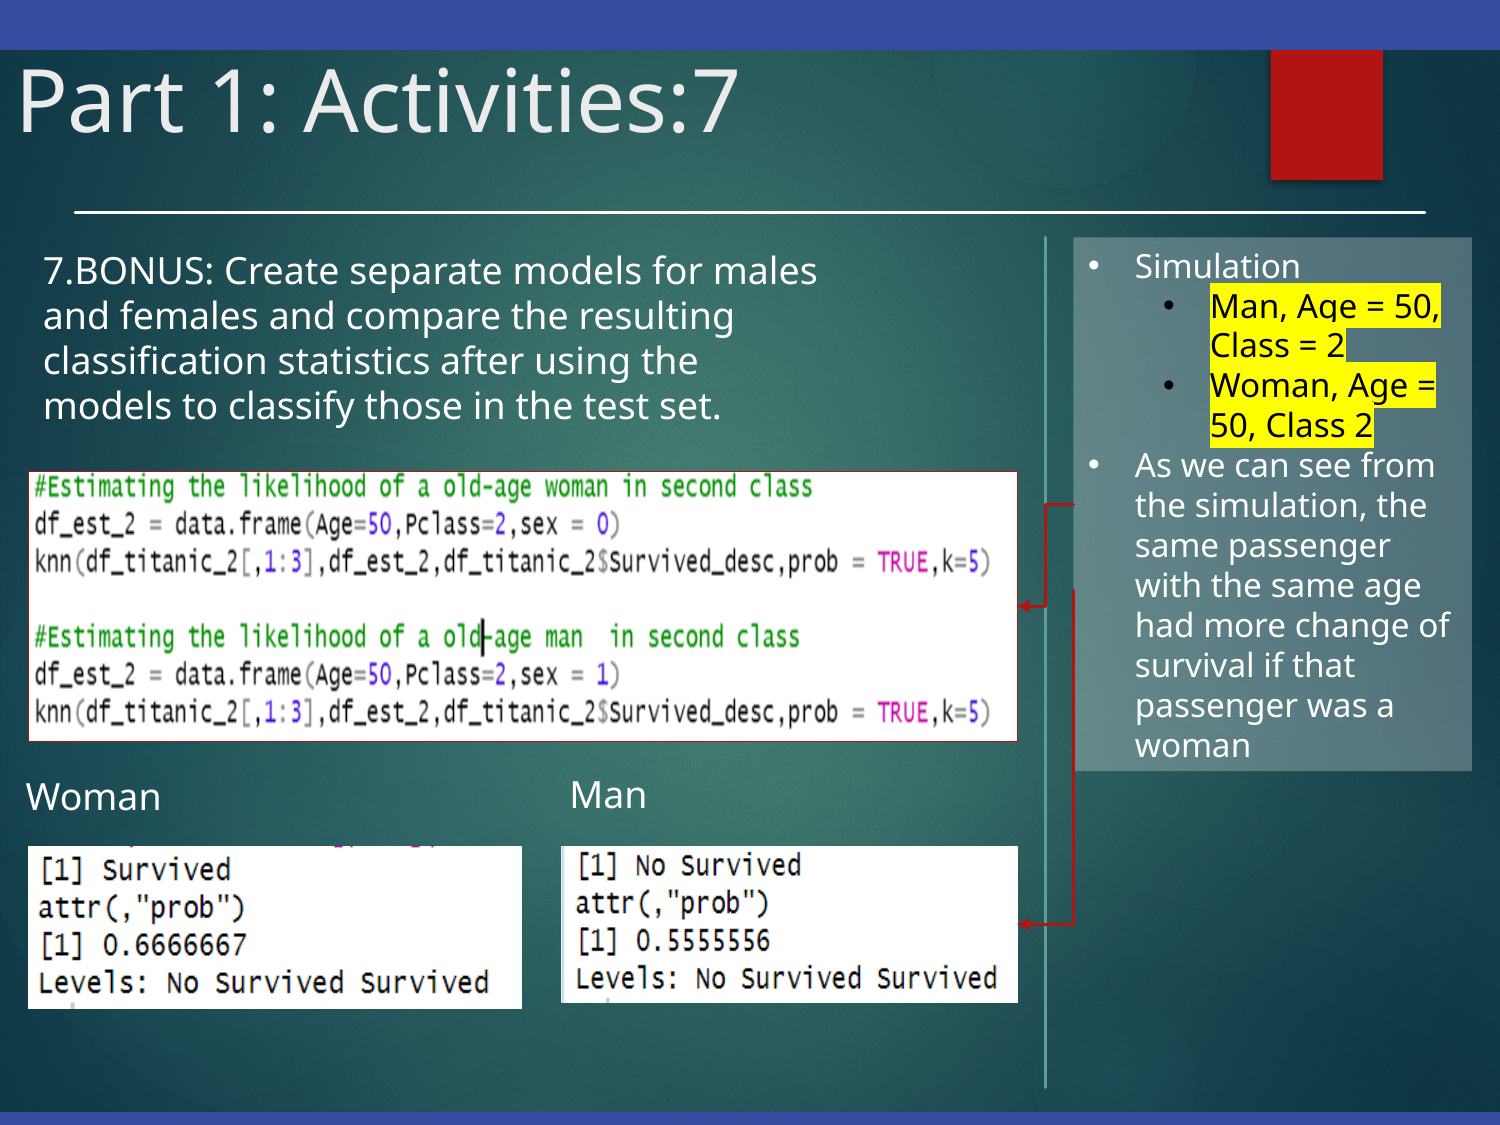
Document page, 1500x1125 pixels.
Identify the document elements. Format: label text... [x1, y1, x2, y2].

picture [561, 845, 1018, 1003]
text_box Man [554, 763, 821, 824]
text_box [1016, 507, 1074, 607]
text_box Simulation Man, Age = 50, Class = 2 Woman, Age = 50, Class 2 As we can see from the simulation, the same passenger with the same age had more change of survival if that passenger was a woman [1073, 237, 1472, 772]
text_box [878, 729, 1213, 786]
title Part 1: Activities:7 [0, 37, 1500, 225]
picture [27, 845, 523, 1009]
picture [27, 470, 1018, 742]
text_box 7.BONUS: Create separate models for males and females and compare the resulting classification statistics after using the models to classify those in the test set. [28, 239, 847, 470]
text_box Woman [10, 765, 277, 825]
